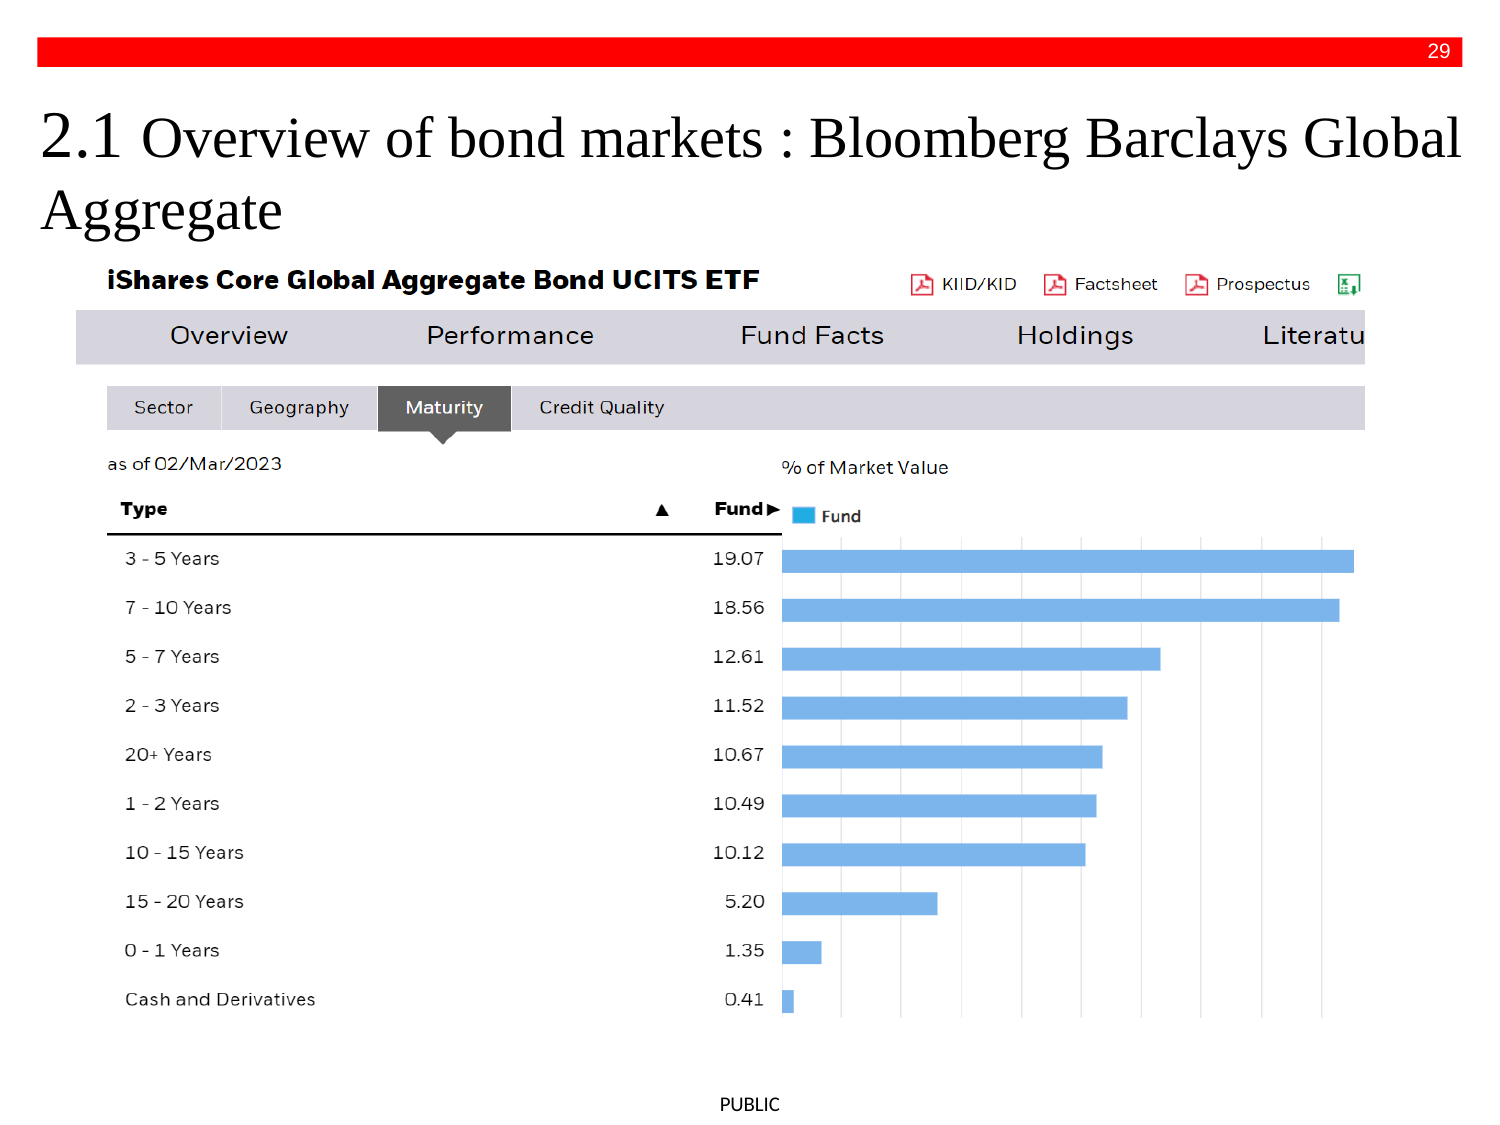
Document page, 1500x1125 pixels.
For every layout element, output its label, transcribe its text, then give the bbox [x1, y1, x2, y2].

picture [76, 266, 1365, 1018]
text_box 2.1 Overview of bond markets : Bloomberg Barclays Global Aggregate [25, 83, 1500, 249]
footer [512, 1042, 988, 1103]
